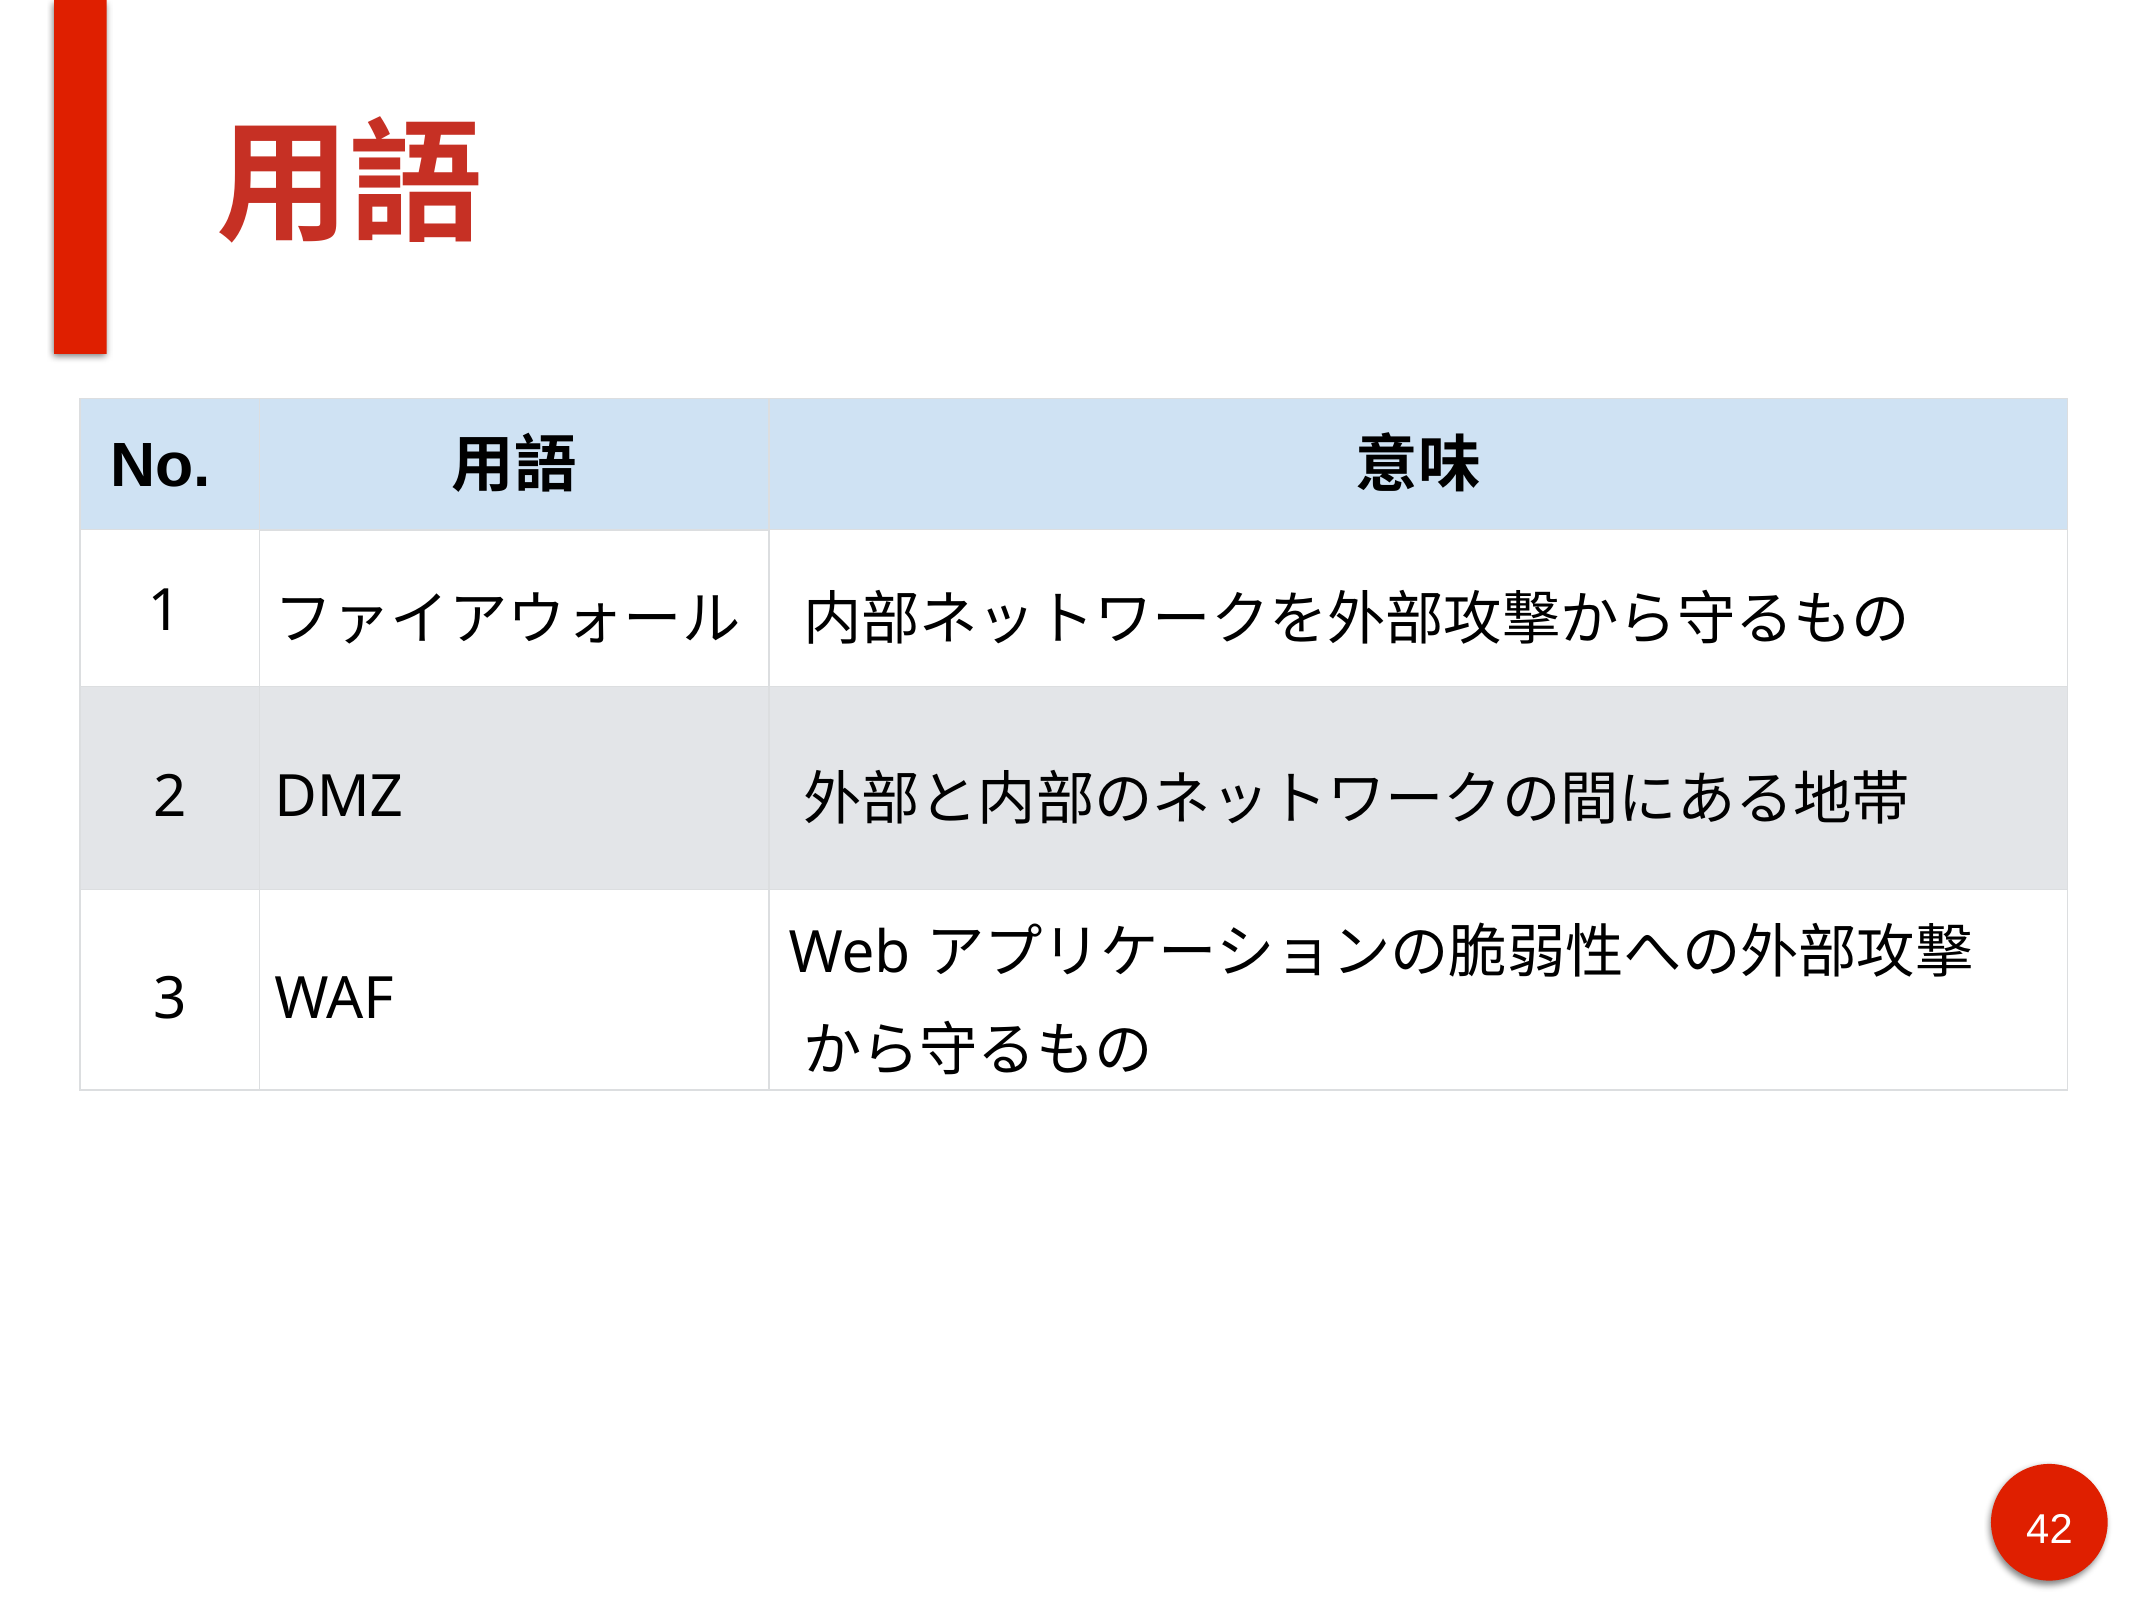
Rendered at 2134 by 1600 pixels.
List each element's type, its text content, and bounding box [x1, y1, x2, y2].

table_cell 1 [81, 530, 259, 686]
table_header 用語 [260, 399, 768, 529]
table_header No. [81, 399, 259, 529]
table_cell 3 [81, 890, 259, 1089]
table_cell ファイアウォール [260, 531, 768, 686]
slide_number 42 [2012, 1493, 2087, 1552]
table_cell Webアプリケーションの脆弱性への外部攻撃 から守るもの [770, 890, 2067, 1089]
table_cell 2 [81, 687, 259, 889]
table_header 意味 [770, 399, 2067, 529]
table_cell 内部ネットワークを外部攻撃から守るもの [770, 530, 2067, 686]
table_cell WAF [260, 890, 768, 1089]
table_cell 外部と内部のネットワークの間にある地帯 [770, 687, 2067, 889]
title 用語 [208, 18, 2030, 336]
table_cell DMZ [260, 687, 768, 889]
